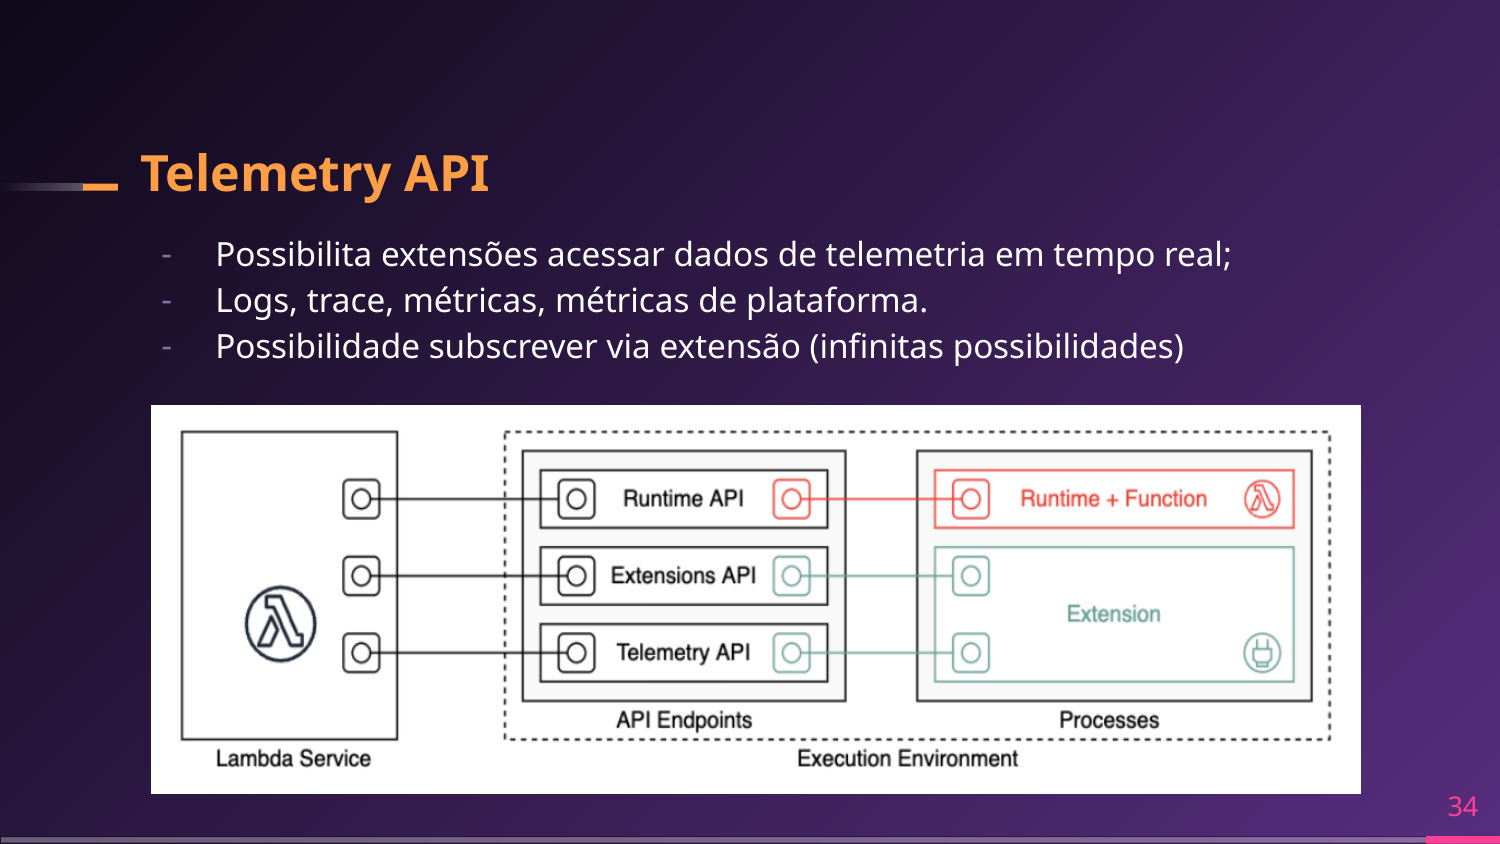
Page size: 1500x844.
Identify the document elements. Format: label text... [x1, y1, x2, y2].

list Possibilita extensões acessar dados de telemetria em tempo real; Logs, trace, métricas, métricas de plataforma. Possibilidade subscrever via extensão (infinitas possibilidades) [140, 227, 1361, 381]
picture [151, 405, 1362, 794]
title Telemetry API [140, 137, 1011, 203]
slide_number ‹#› [1426, 779, 1500, 837]
